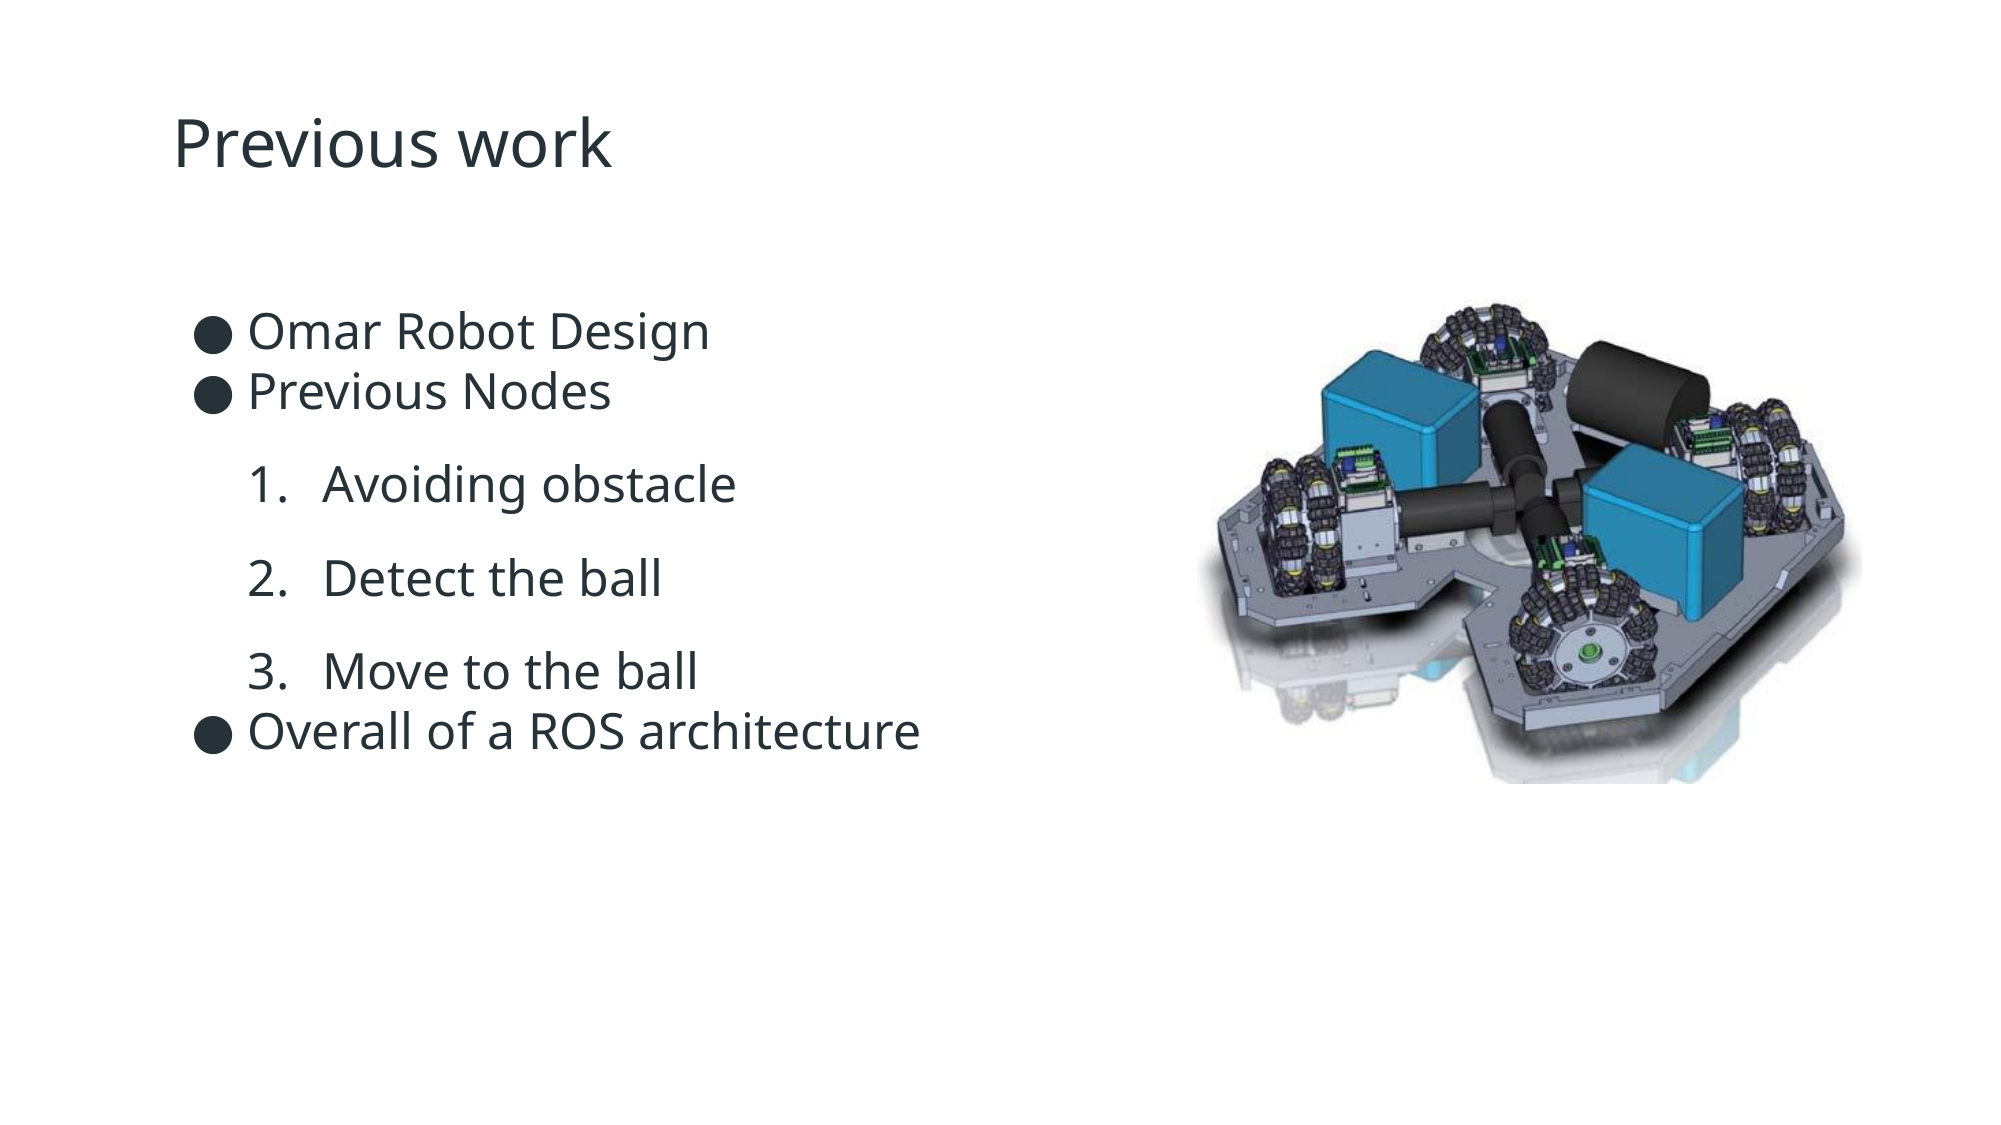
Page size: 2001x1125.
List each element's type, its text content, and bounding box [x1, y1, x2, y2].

title Previous work [157, 85, 1843, 220]
list Omar Robot Design Previous Nodes Avoiding obstacle Detect the ball Move to the ball Overall of a ROS architecture [157, 284, 1843, 1000]
picture [1196, 299, 1863, 784]
